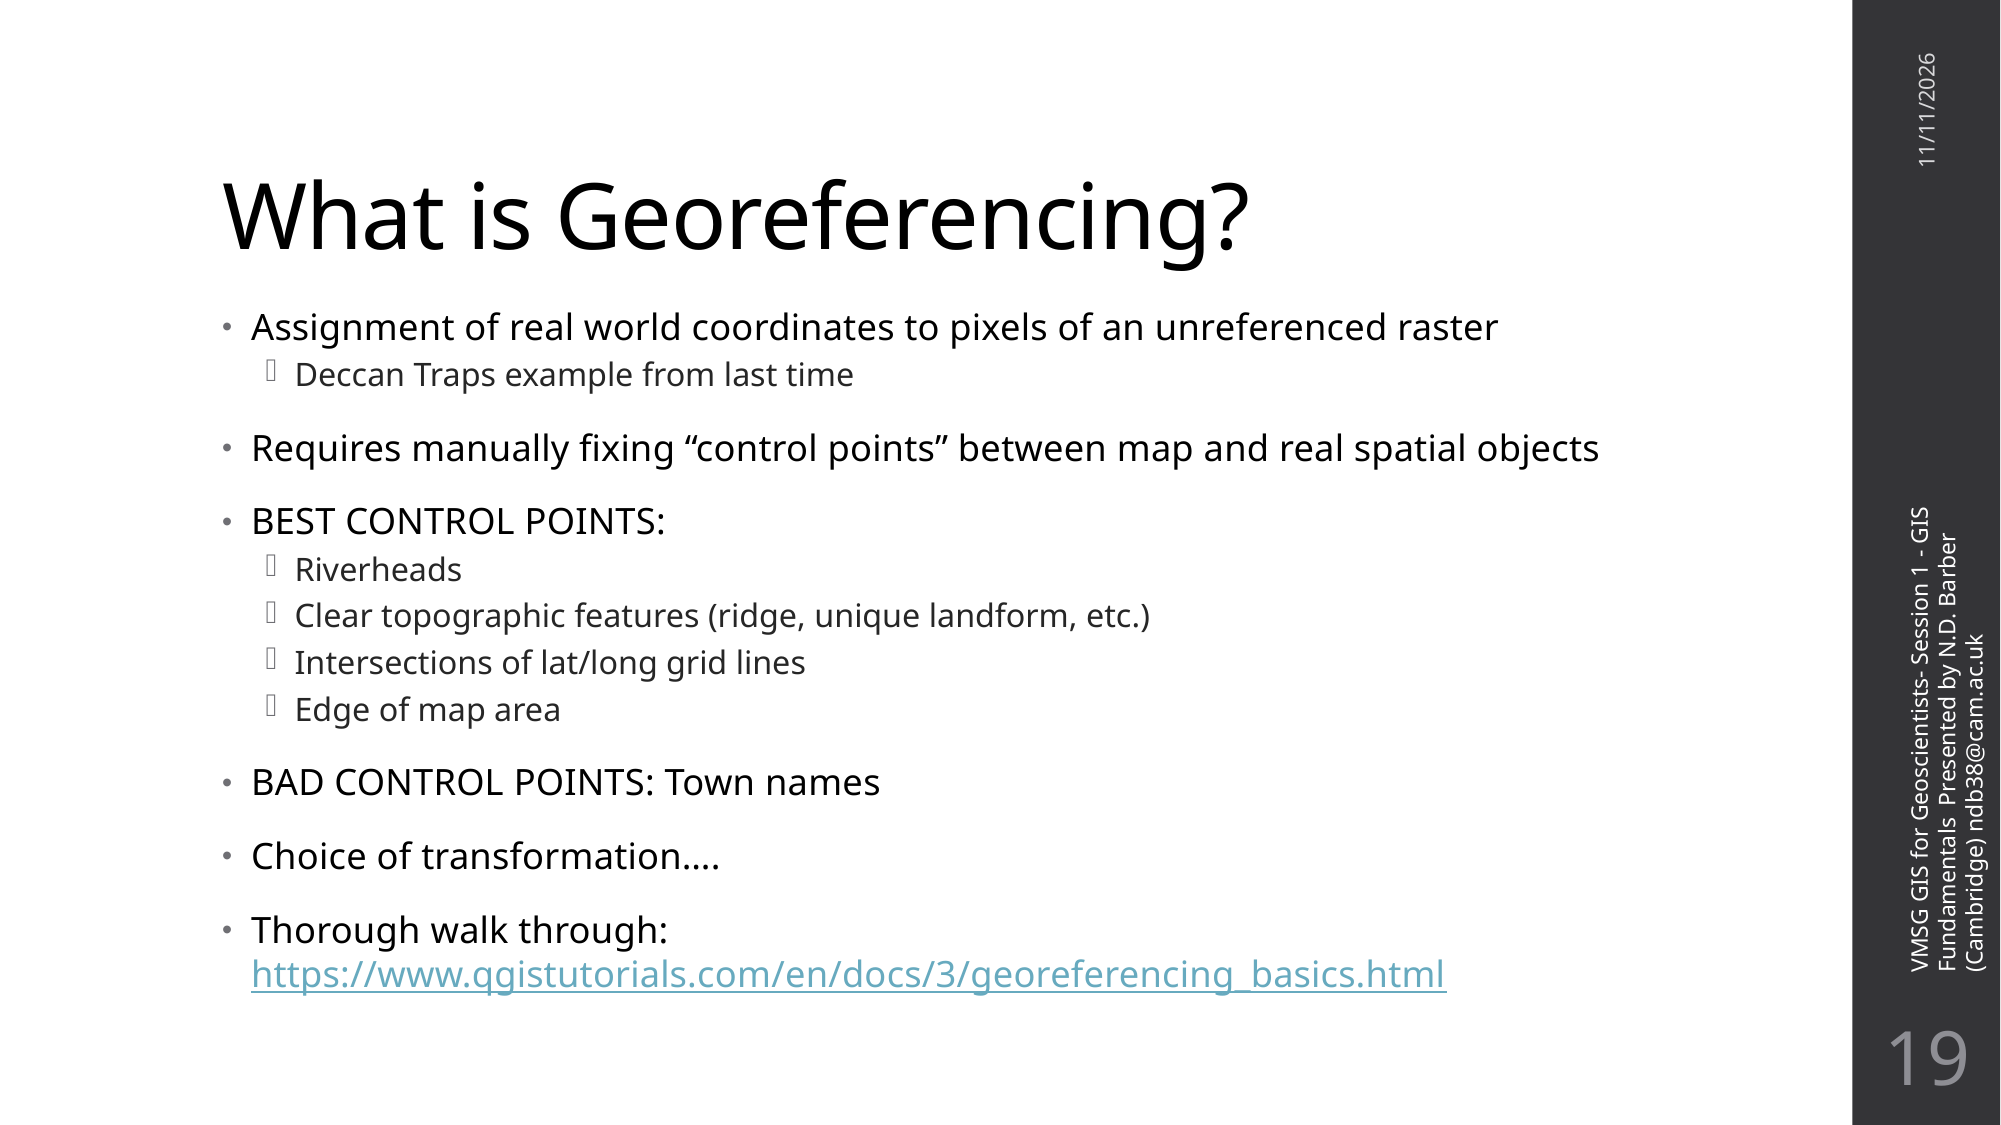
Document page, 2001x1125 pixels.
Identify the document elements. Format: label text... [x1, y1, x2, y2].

slide_number 18 [1852, 1012, 2000, 1110]
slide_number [1897, 37, 1958, 351]
list Assignment of real world coordinates to pixels of an unreferenced raster Deccan Traps example from last time Requires manually fixing “control points” between map and real spatial objects BEST CONTROL POINTS: Riverheads Clear topographic features (ridge, unique landform, etc.) Intersections of lat/long grid lines Edge of map area BAD CONTROL POINTS: Town names Choice of transformation…. Thorough walk through: https://www.qgistutorials.com/en/docs/3/georeferencing_basics.html [206, 299, 1617, 1014]
title What is Georeferencing? [206, 60, 1797, 278]
footer VMSG GIS for Geoscientists- Session 1 - GIS Fundamentals Presented by N.D. Barber (Cambridge) ndb38@cam.ac.uk [1897, 400, 1958, 988]
